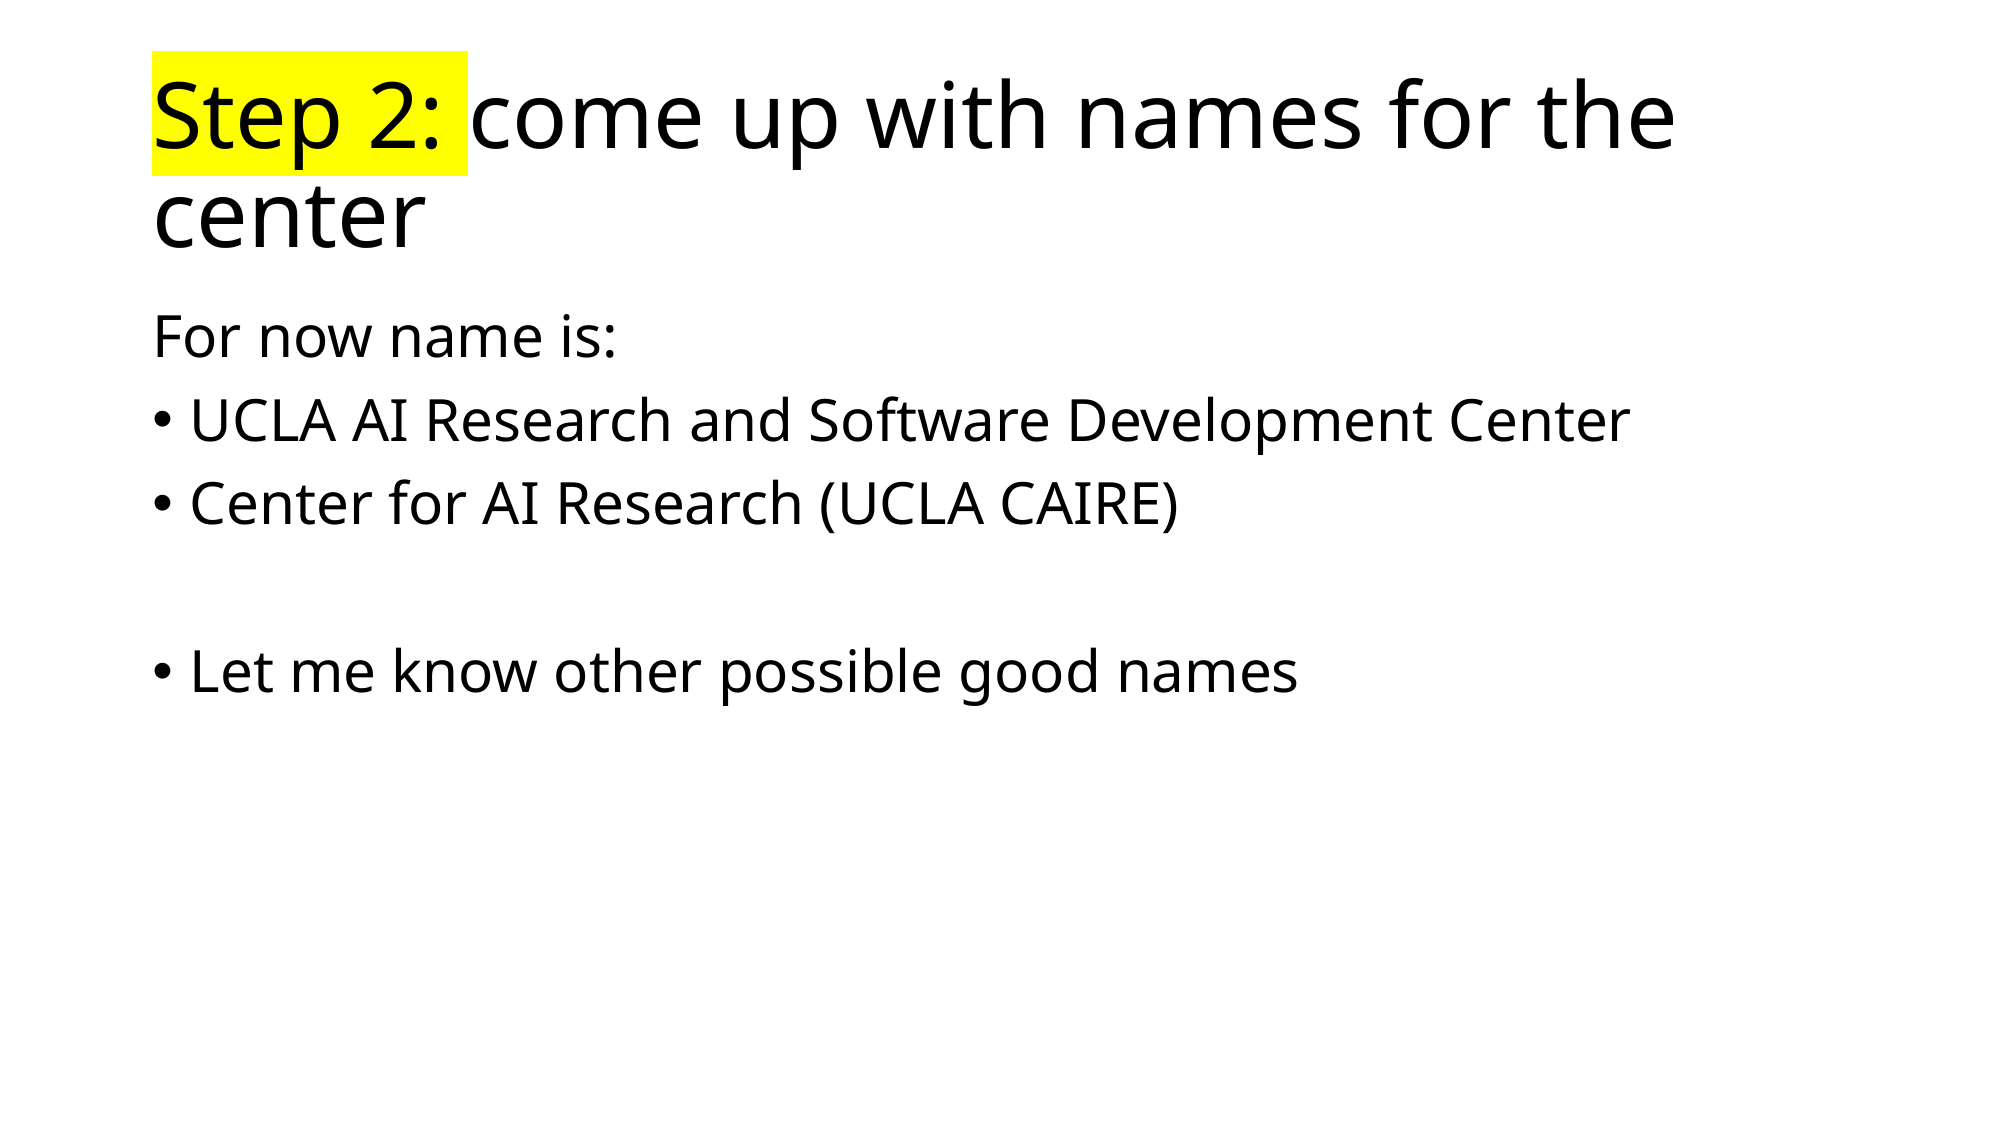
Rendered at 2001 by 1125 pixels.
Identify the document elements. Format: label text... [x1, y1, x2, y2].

title Step 2: come up with names for the center [137, 59, 1863, 278]
list For now name is: UCLA AI Research and Software Development Center Center for AI Research (UCLA CAIRE) Let me know other possible good names [137, 299, 1863, 1014]
